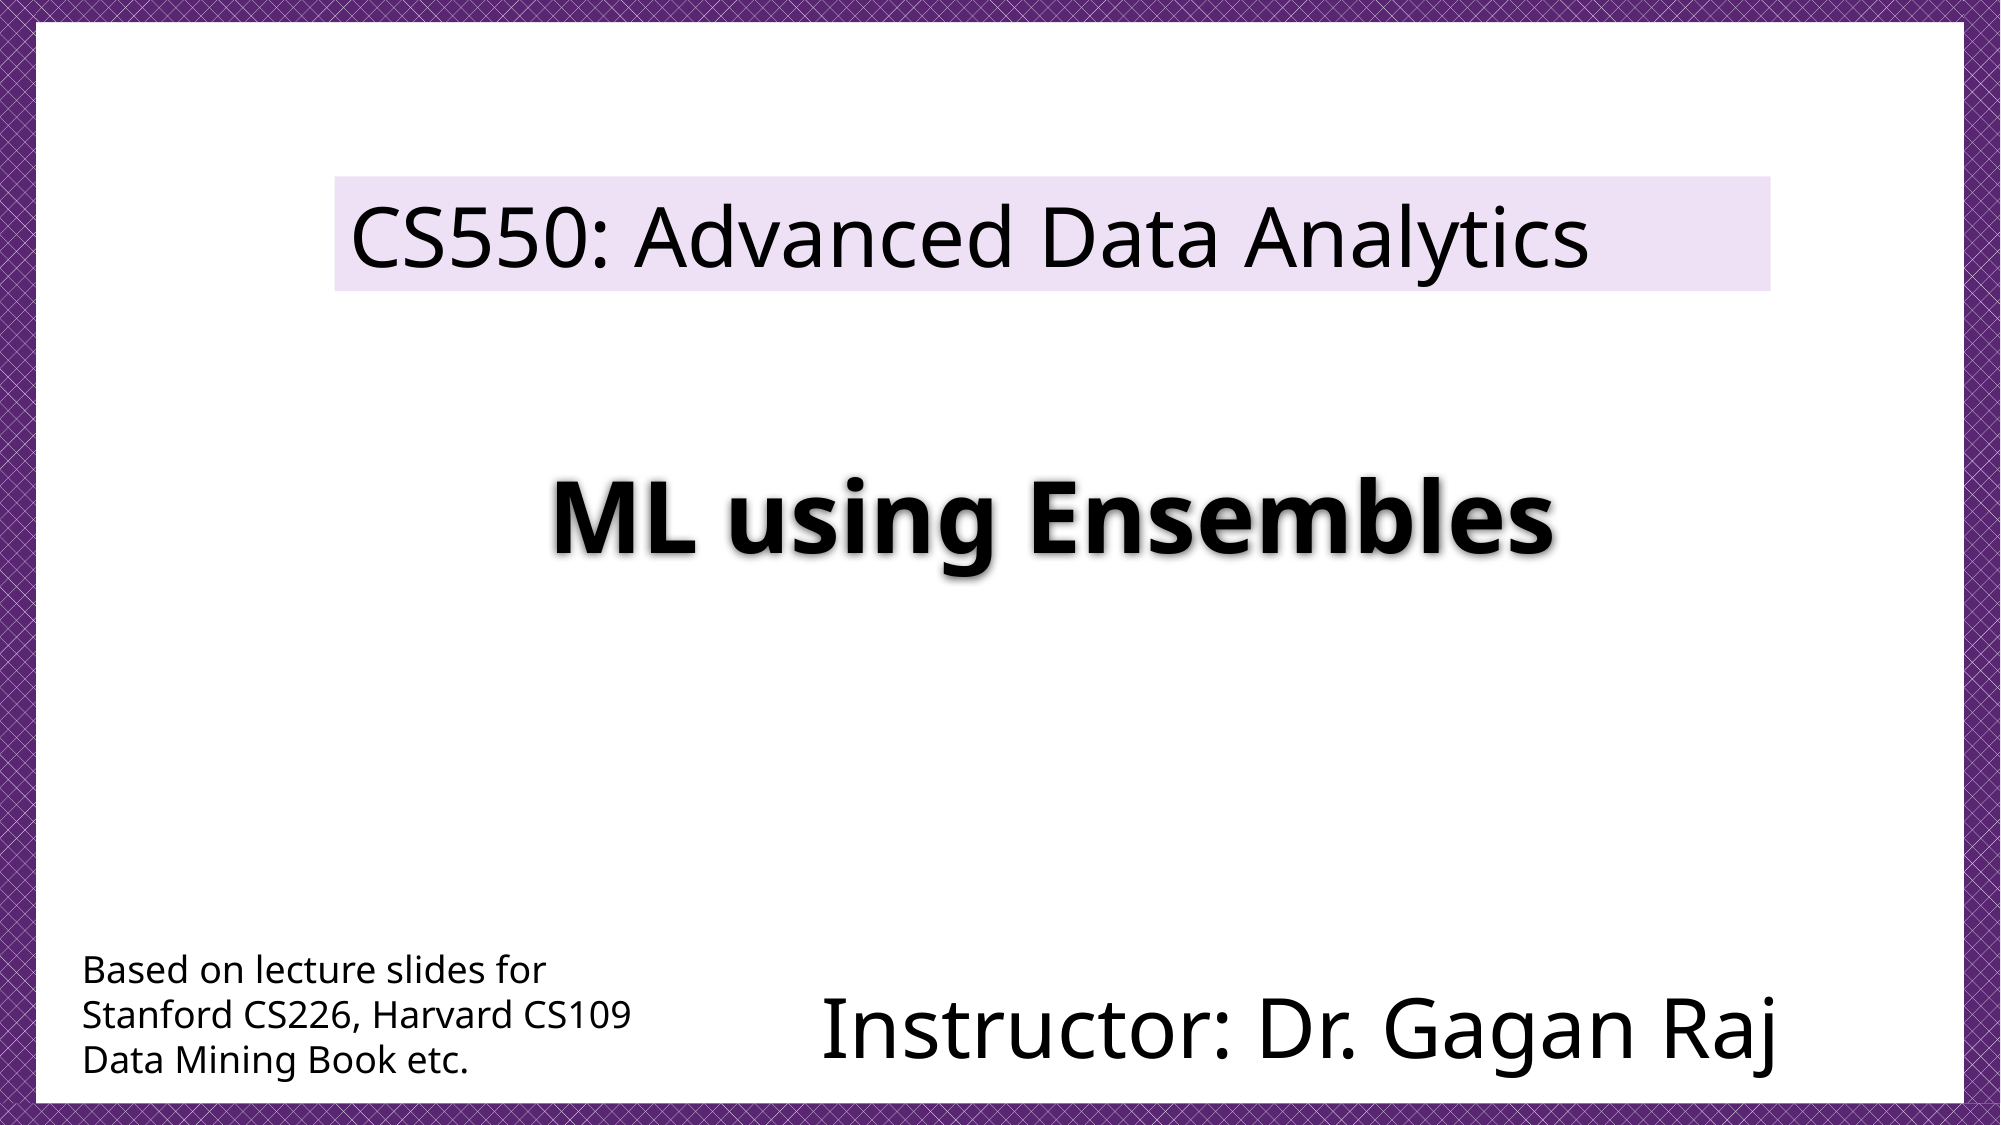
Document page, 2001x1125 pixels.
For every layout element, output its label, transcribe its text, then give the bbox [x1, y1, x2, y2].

title ML using Ensembles [178, 234, 1928, 581]
text_box Instructor: Dr. Gagan Raj [807, 968, 1962, 1084]
text_box CS550: Advanced Data Analytics [334, 176, 1771, 292]
text_box Based on lecture slides for Stanford CS226, Harvard CS109 Data Mining Book etc. [67, 938, 689, 1089]
